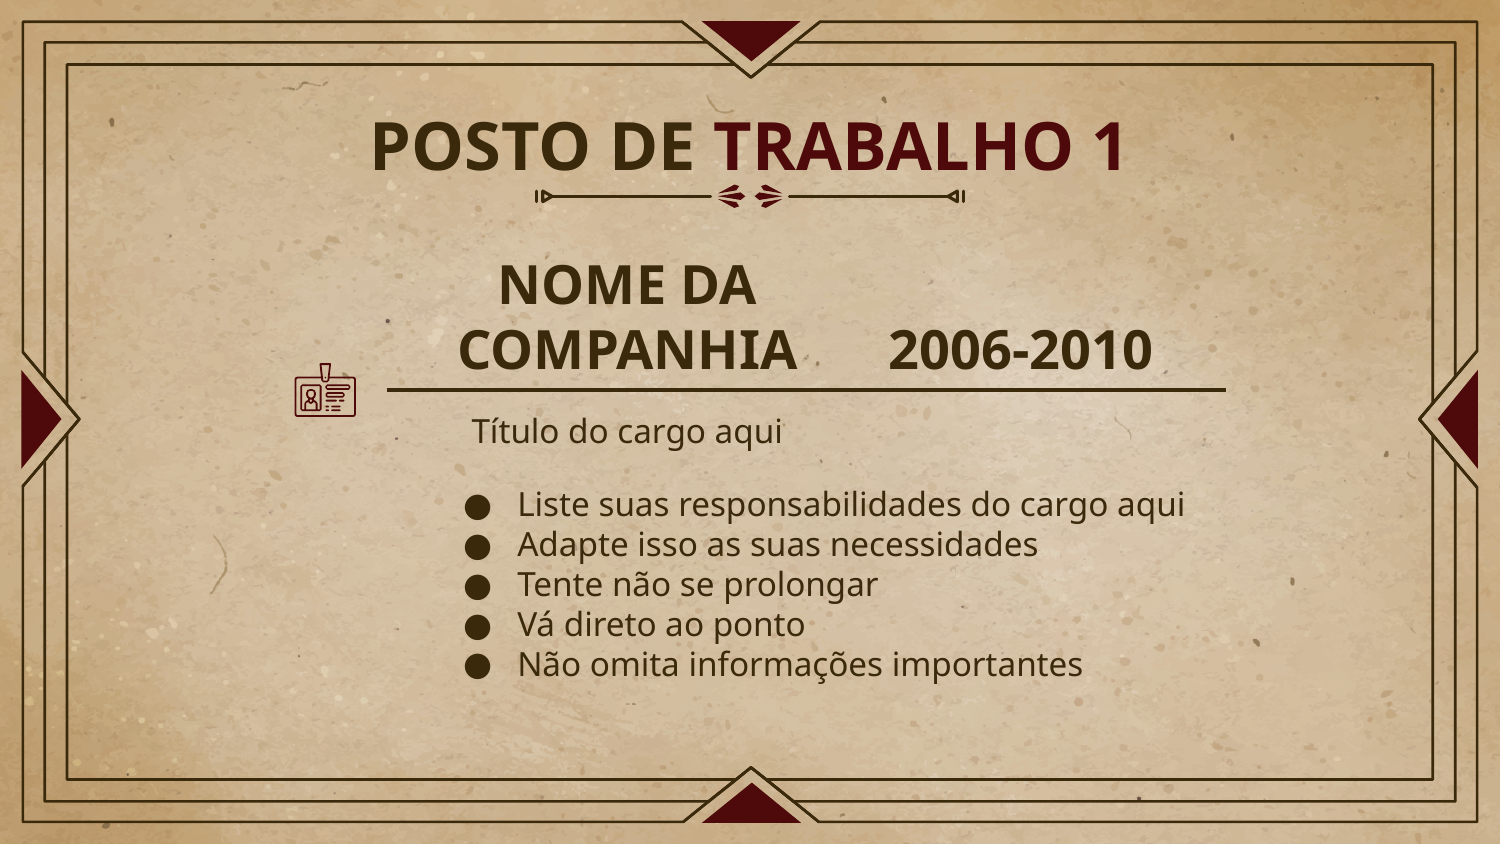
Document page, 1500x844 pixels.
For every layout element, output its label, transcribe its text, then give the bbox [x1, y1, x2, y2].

text_box 2006-2010 [839, 301, 1203, 388]
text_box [294, 362, 357, 418]
text_box NOME DA COMPANHIA [427, 301, 828, 388]
picture [0, 0, 1500, 844]
text_box Título do cargo aqui [427, 398, 828, 468]
title POSTO DE TRABALHO 1 [118, 88, 1382, 183]
text_box Liste suas responsabilidades do cargo aqui Adapte isso as suas necessidades Tente não se prolongar Vá direto ao ponto Não omita informações importantes [427, 468, 1203, 705]
